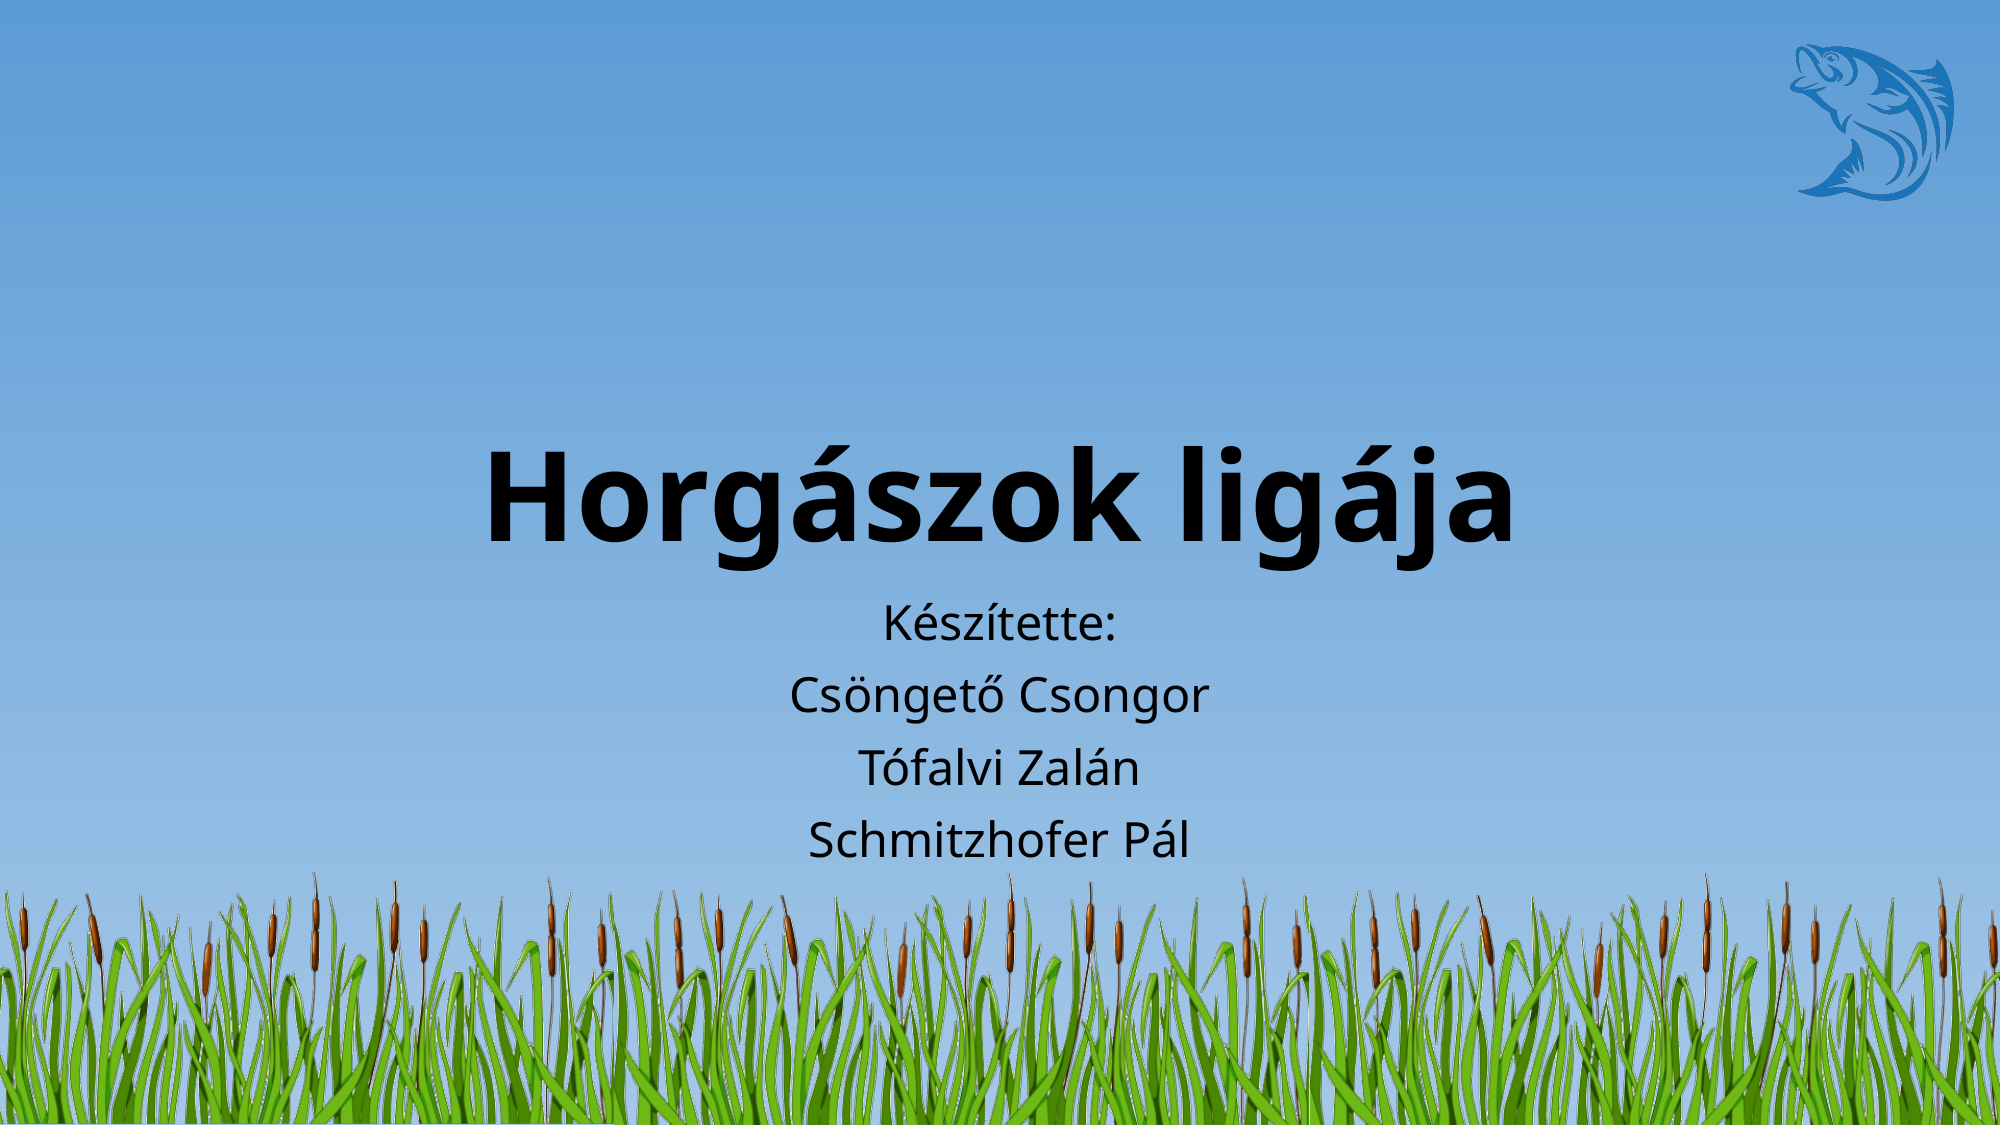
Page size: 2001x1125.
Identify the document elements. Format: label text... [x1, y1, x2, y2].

title Horgászok ligája [249, 184, 1750, 576]
subtitle Készítette: Csöngető Csongor Tófalvi Zalán Schmitzhofer Pál [249, 590, 1750, 879]
picture [0, 871, 2000, 1125]
picture [1772, 23, 1972, 222]
